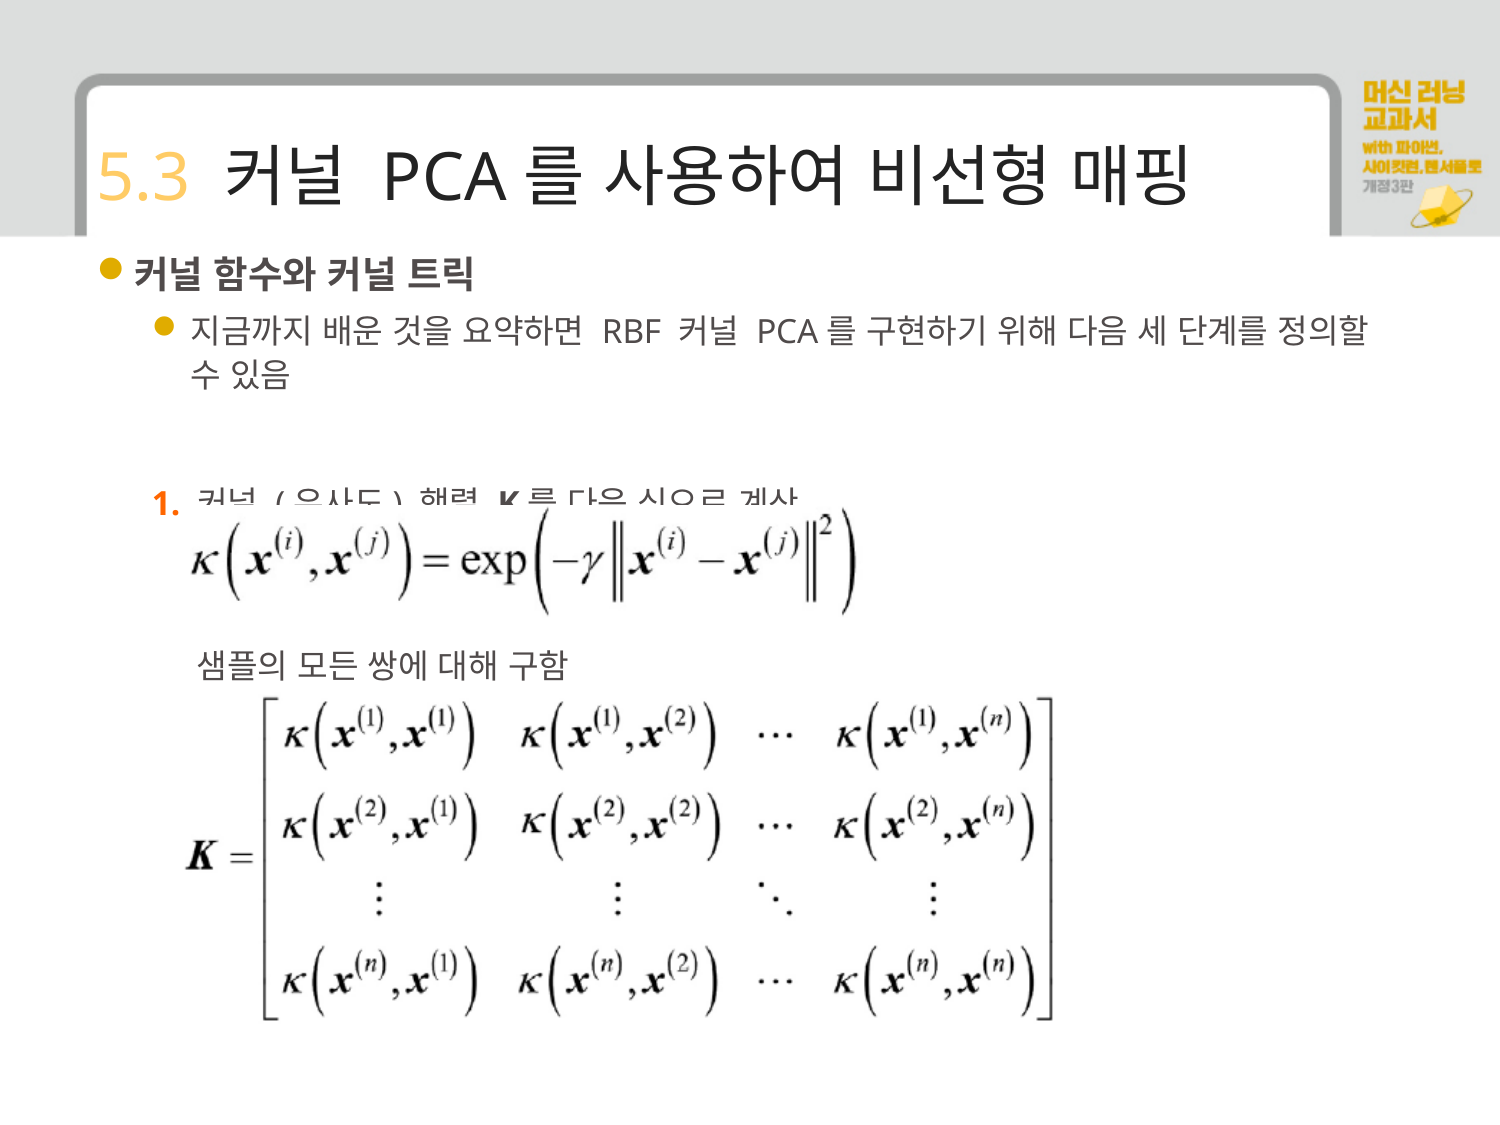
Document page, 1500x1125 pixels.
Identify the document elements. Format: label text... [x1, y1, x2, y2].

title 5.3 커널 PCA를 사용하여 비선형 매핑 [81, 90, 1412, 222]
list 커널 함수와 커널 트릭 지금까지 배운 것을 요약하면 RBF 커널 PCA를 구현하기 위해 다음 세 단계를 정의할 수 있음 1. 커널 (유사도) 행렬 K를 다음 식으로 계산 샘플의 모든 쌍에 대해 구함 [81, 239, 1412, 1054]
picture [0, 0, 1500, 1125]
